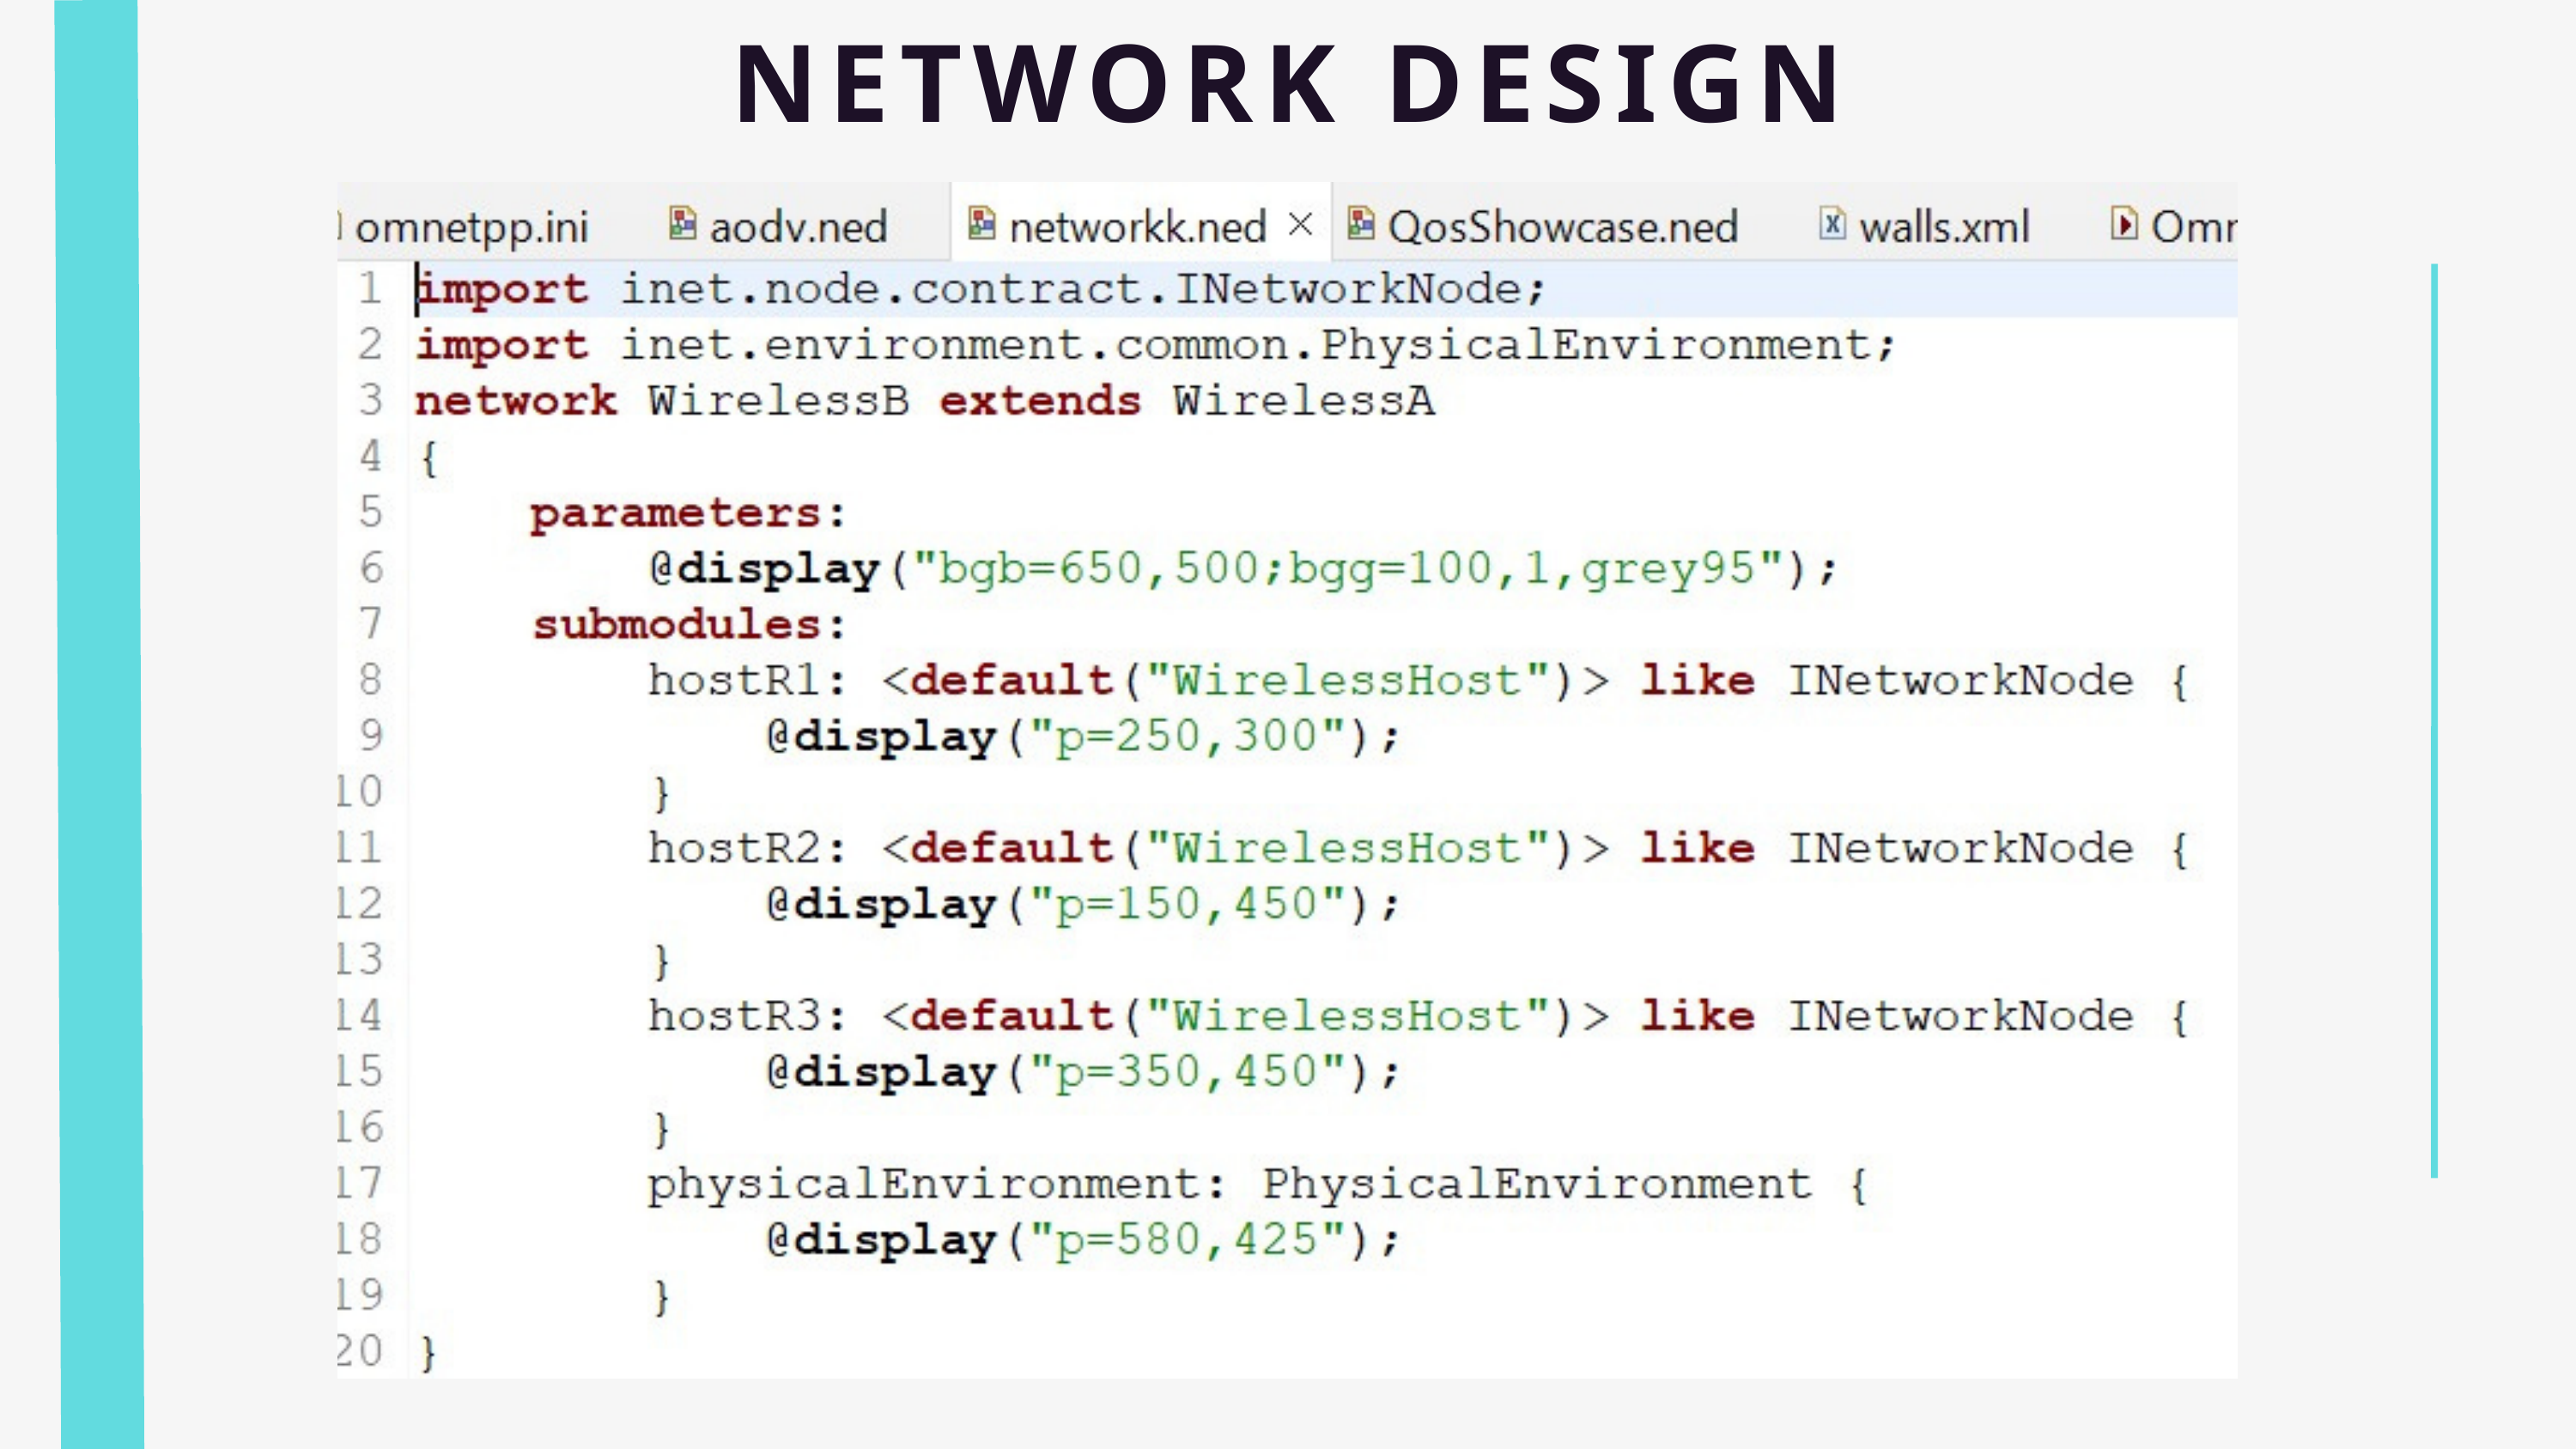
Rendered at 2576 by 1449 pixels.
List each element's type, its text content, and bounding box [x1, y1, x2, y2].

text_box NETWORK DESIGN [203, 15, 2372, 144]
text_box [337, 182, 2239, 1379]
